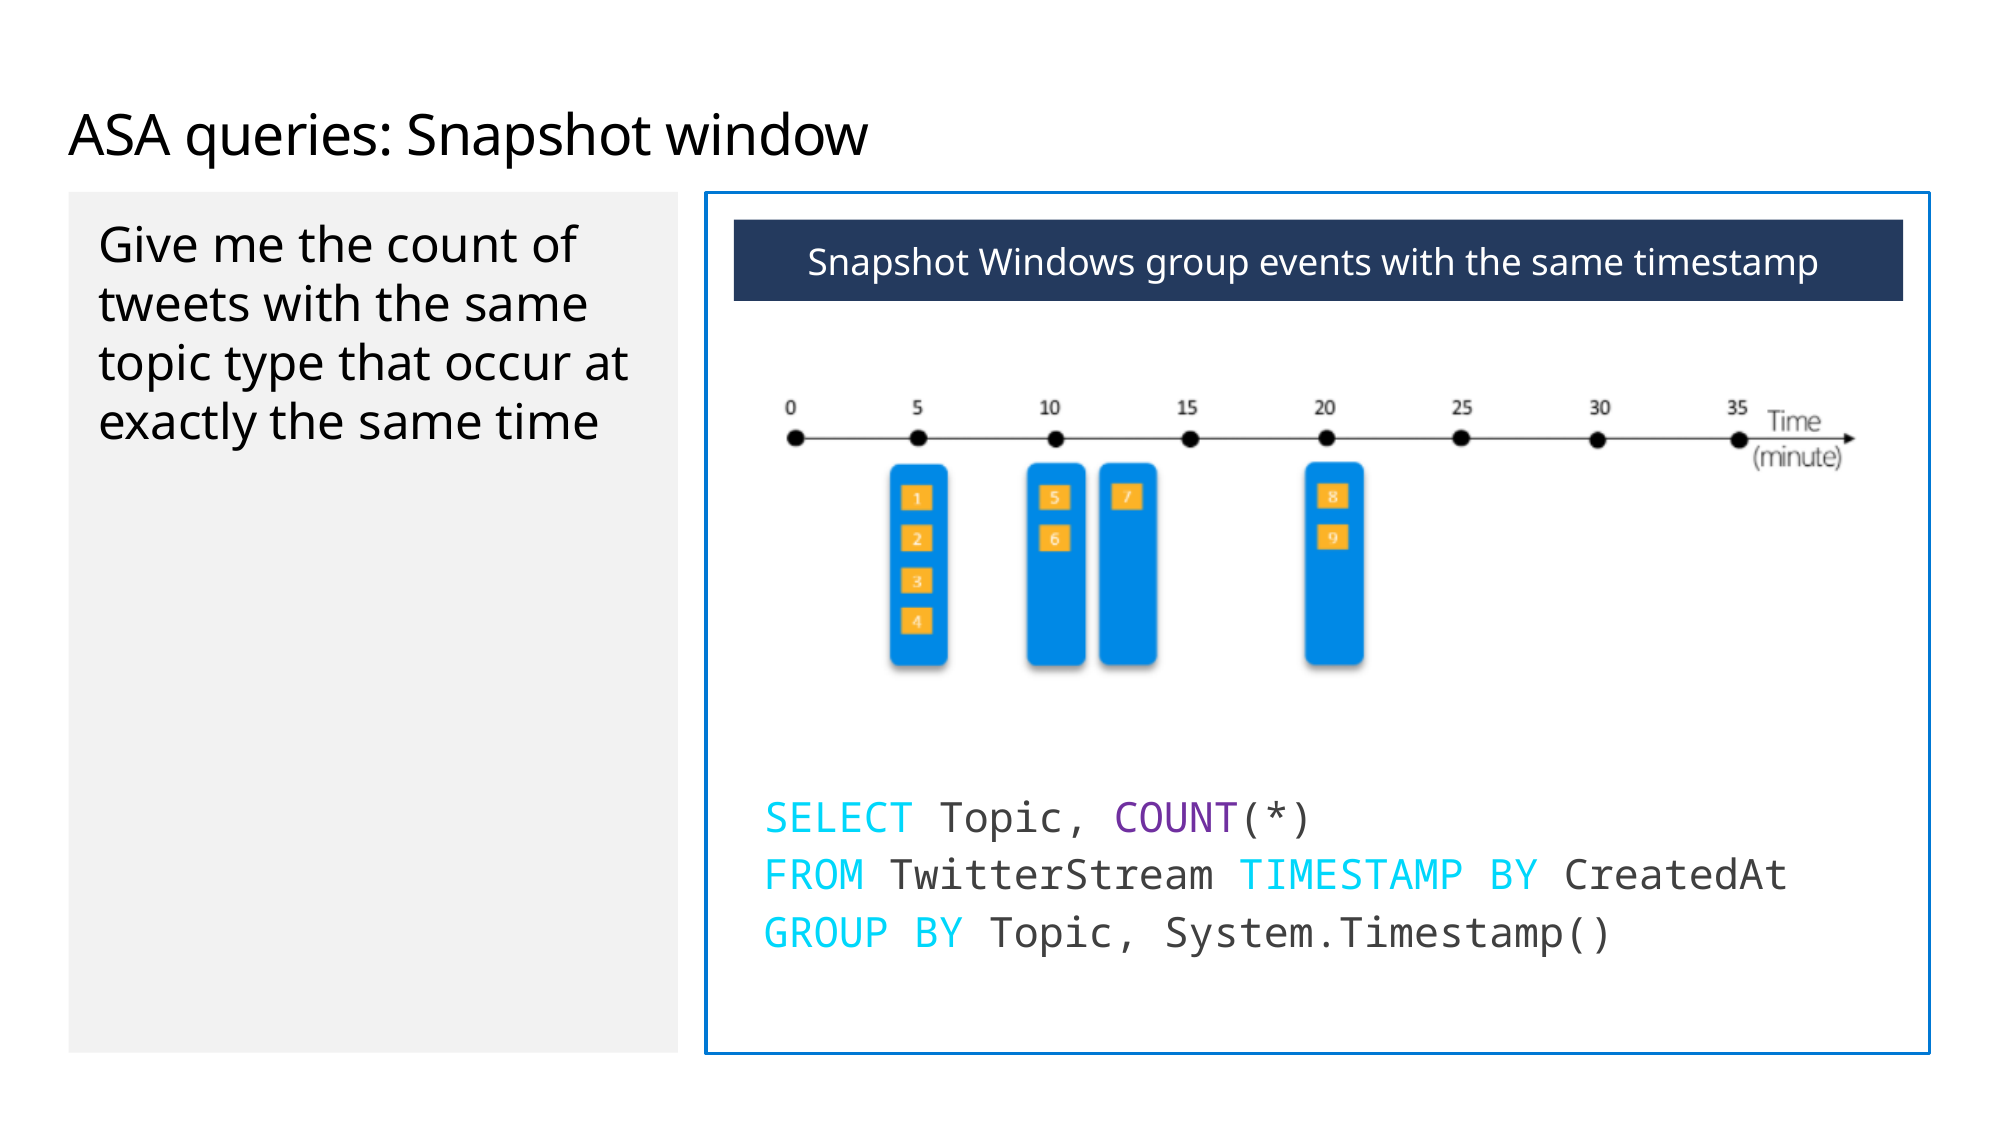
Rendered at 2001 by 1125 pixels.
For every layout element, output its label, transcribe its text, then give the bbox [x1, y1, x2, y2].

text_box [705, 192, 1930, 1054]
picture [761, 377, 1874, 696]
text_box Give me the count of tweets with the same topic type that occur at exactly the same time [68, 191, 678, 1053]
title ASA queries: Snapshot window [68, 101, 1930, 168]
